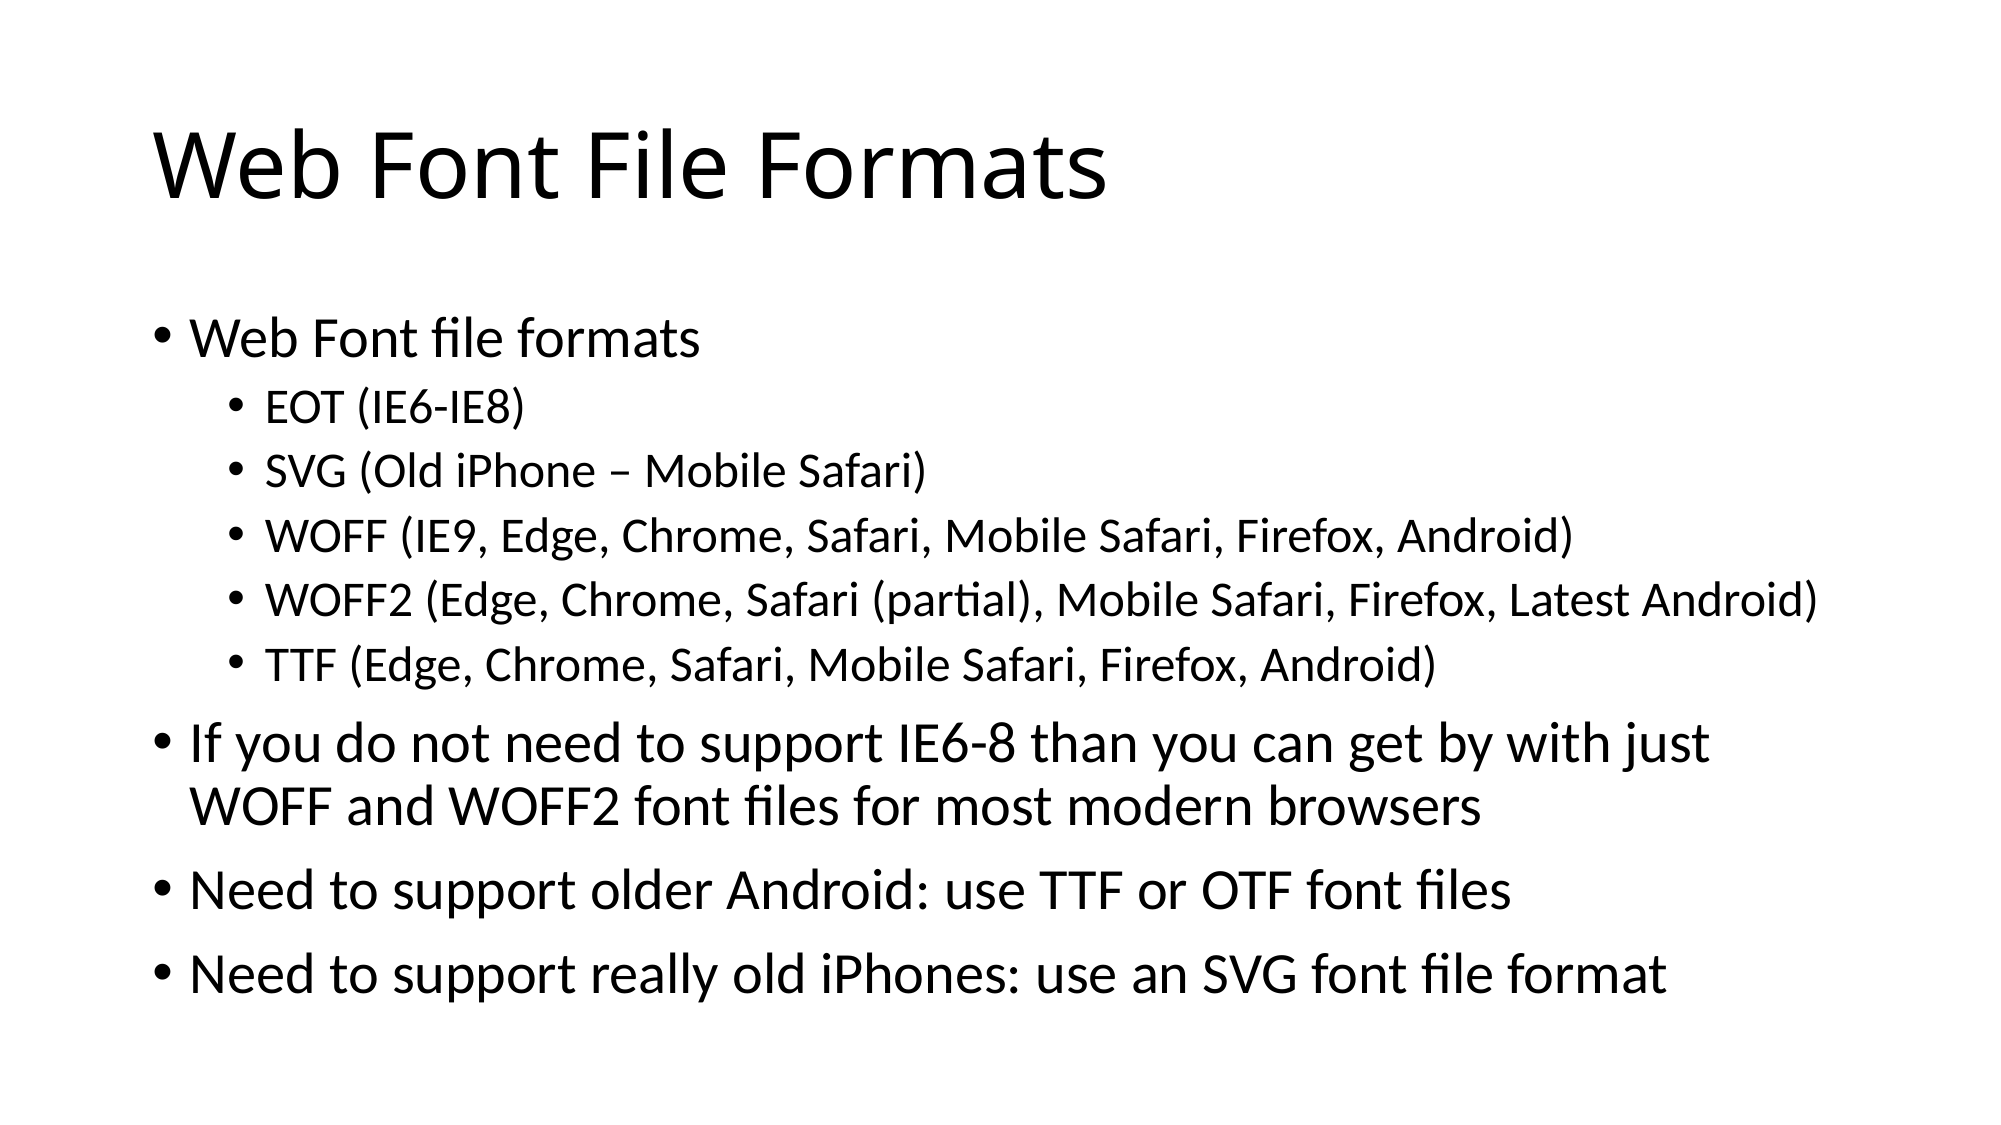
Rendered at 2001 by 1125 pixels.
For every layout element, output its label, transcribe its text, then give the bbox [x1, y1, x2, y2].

title Web Font File Formats [137, 59, 1863, 278]
list Web Font file formats EOT (IE6-IE8) SVG (Old iPhone – Mobile Safari) WOFF (IE9, Edge, Chrome, Safari, Mobile Safari, Firefox, Android) WOFF2 (Edge, Chrome, Safari (partial), Mobile Safari, Firefox, Latest Android) TTF (Edge, Chrome, Safari, Mobile Safari, Firefox, Android) If you do not need to support IE6-8 than you can get by with just WOFF and WOFF2 font files for most modern browsers Need to support older Android: use TTF or OTF font files Need to support really old iPhones: use an SVG font file format [137, 299, 1863, 1065]
